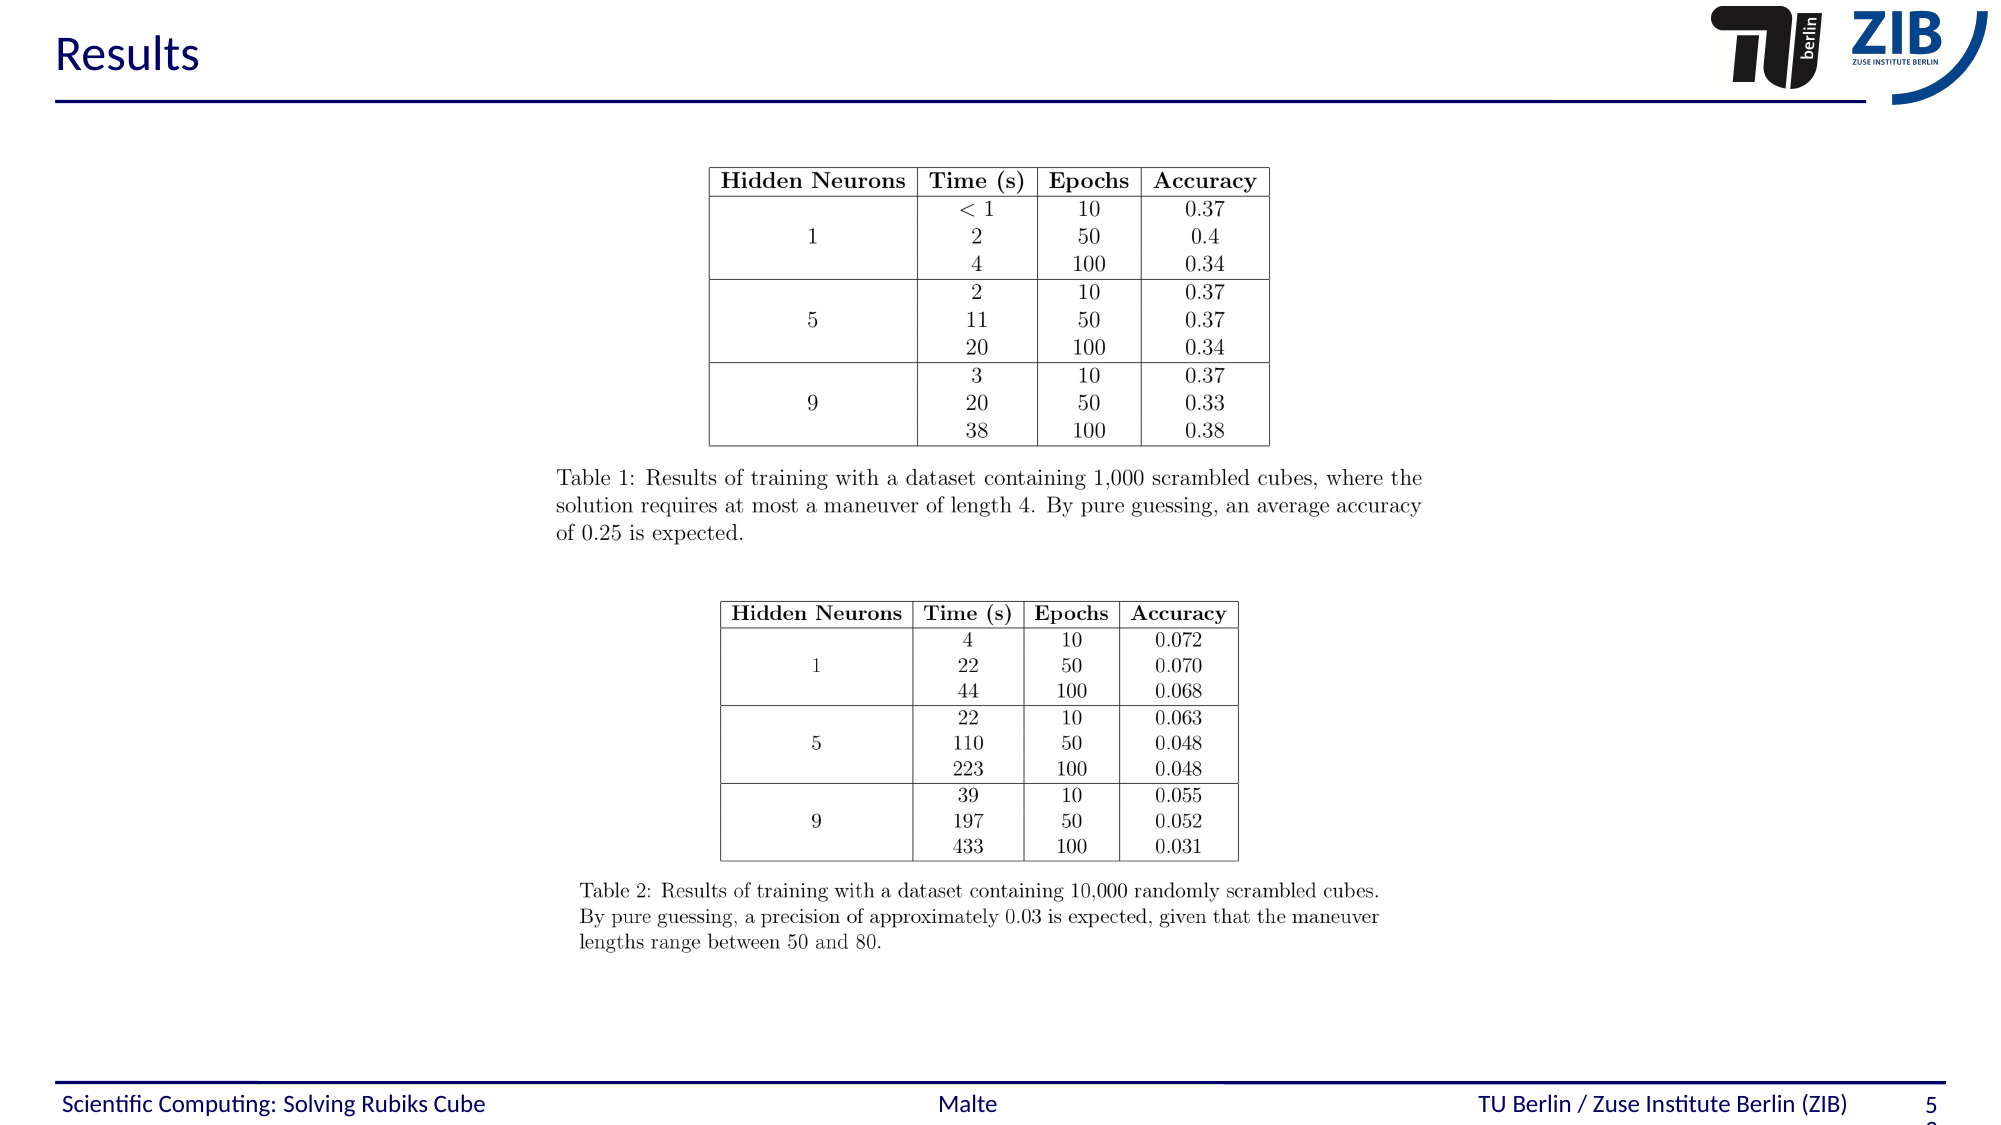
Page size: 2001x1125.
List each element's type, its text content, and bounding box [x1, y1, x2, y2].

picture [1711, 6, 1822, 89]
picture [536, 155, 1464, 557]
picture [1850, 7, 1989, 106]
title Results [54, 0, 1694, 82]
picture [562, 587, 1436, 969]
text_box Scientific Computing: Solving Rubiks Cube Malte TU Berlin / Zuse Institute Berlin (ZIB) [47, 1072, 1984, 1125]
